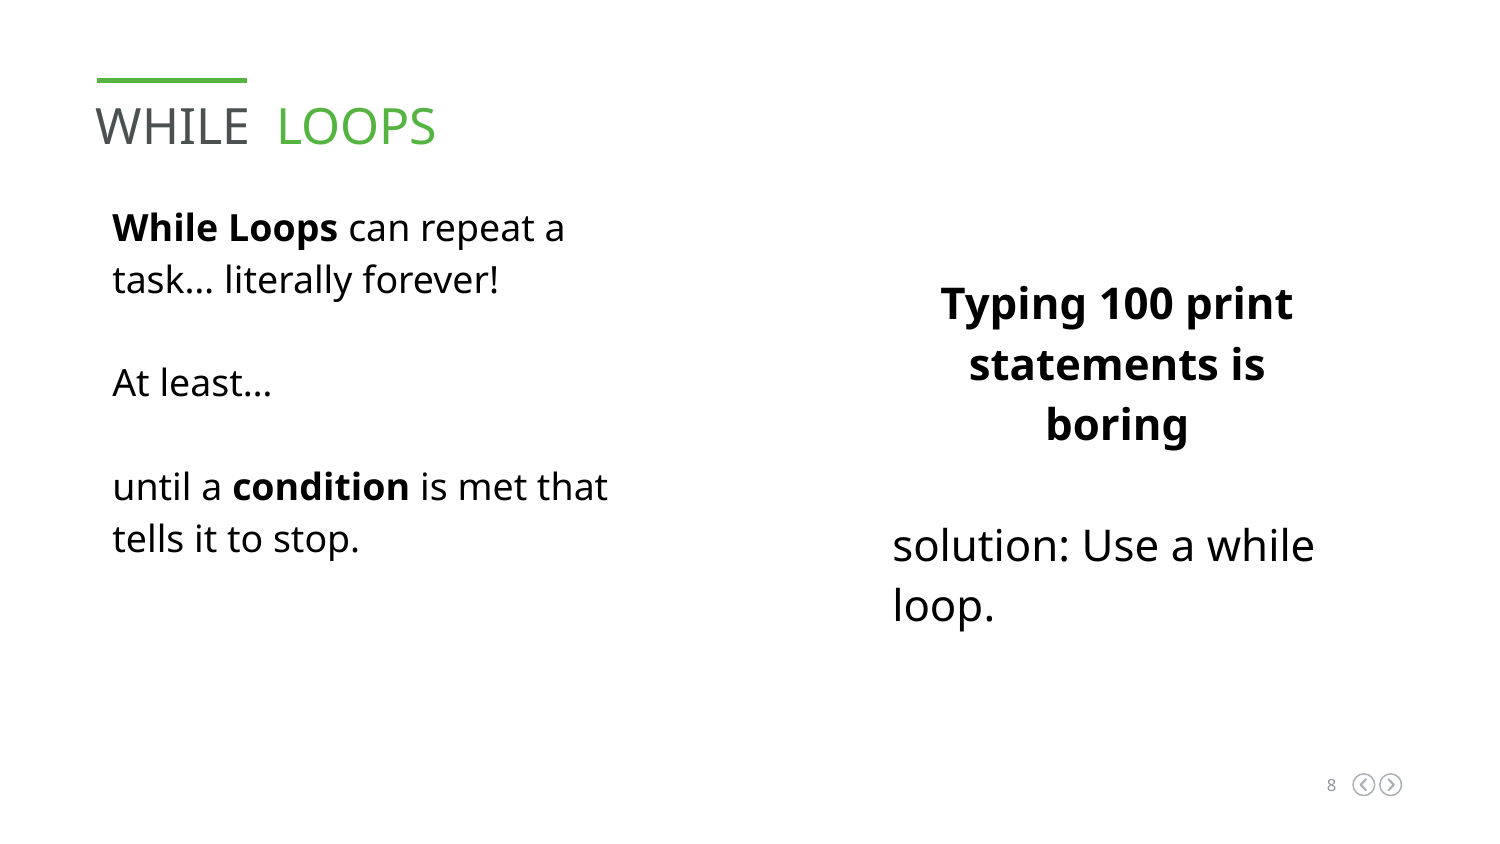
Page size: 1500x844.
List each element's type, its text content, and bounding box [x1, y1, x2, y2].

text_box While Loops can repeat a task… literally forever! At least… until a condition is met that tells it to stop. [97, 182, 652, 779]
list WHILE LOOPS [95, 94, 1401, 158]
text_box Typing 100 print statements is boring solution: Use a while loop. [877, 253, 1358, 676]
